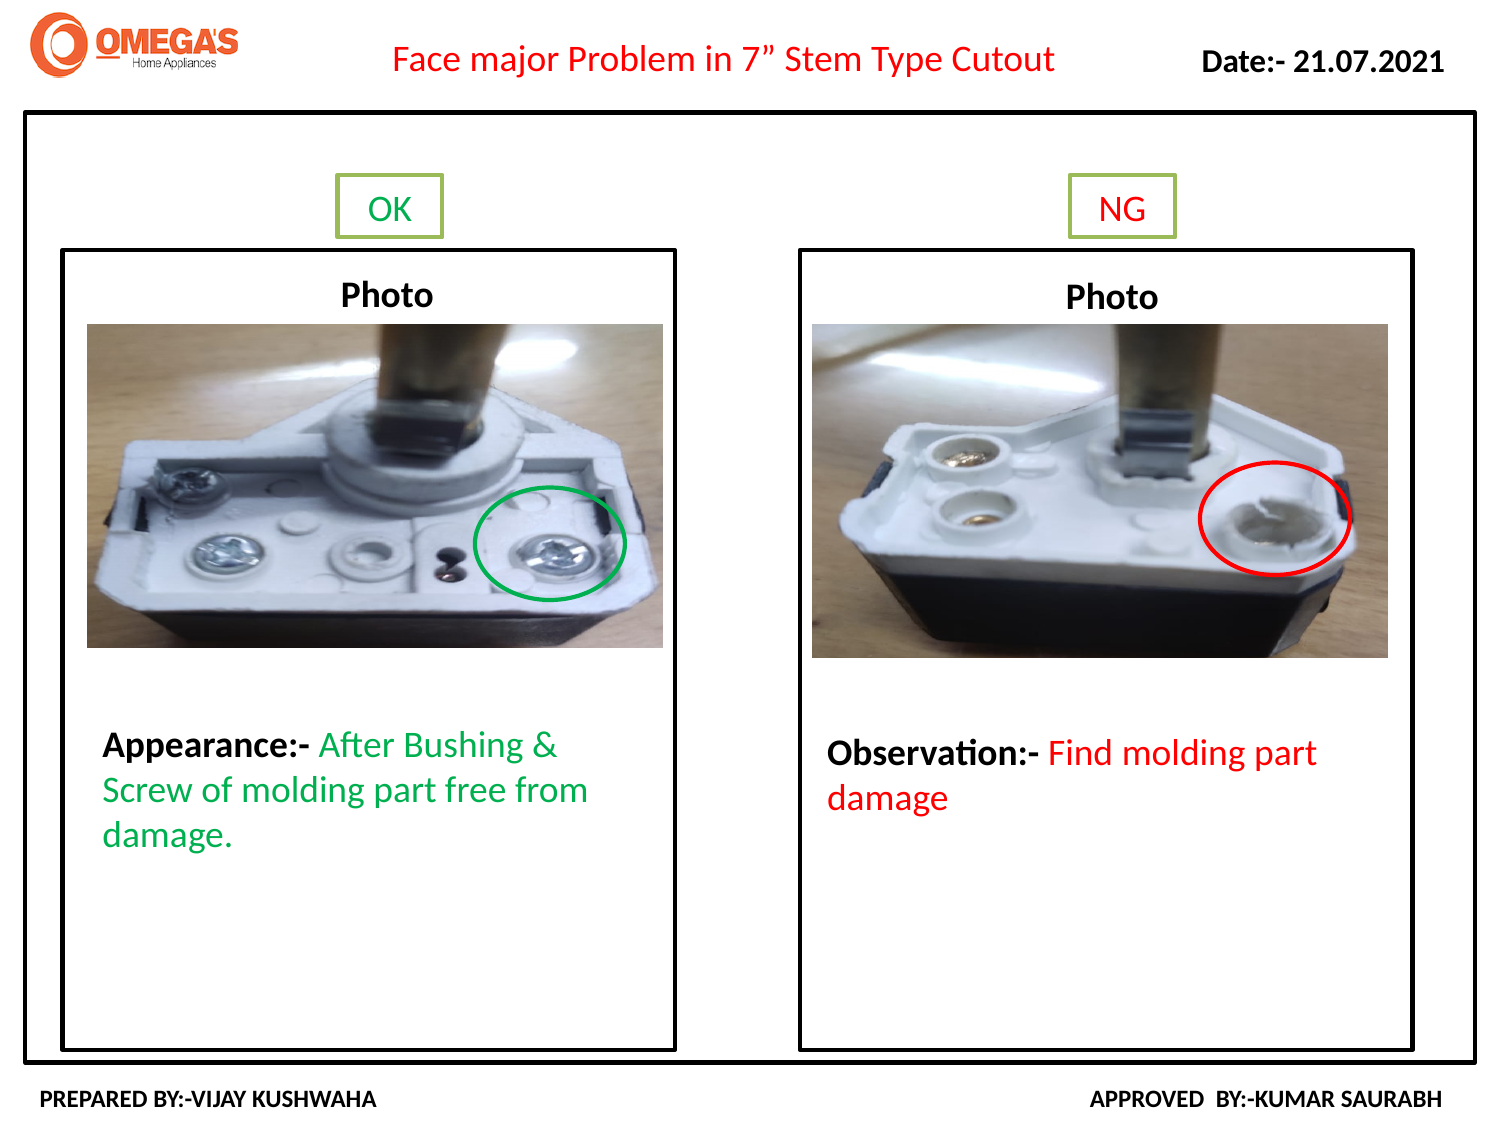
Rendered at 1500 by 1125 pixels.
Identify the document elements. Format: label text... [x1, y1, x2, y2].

text_box [798, 248, 1415, 1052]
text_box [23, 110, 1477, 1065]
text_box OK [335, 173, 444, 239]
text_box Observation:- Find molding part damage [812, 720, 1400, 826]
text_box APPROVED BY:-KUMAR SAURABH [1074, 1074, 1475, 1120]
text_box Date:- 21.07.2021 [1186, 31, 1461, 87]
text_box NG [1068, 173, 1177, 239]
text_box Photo [1012, 264, 1213, 323]
picture [29, 12, 238, 78]
picture [812, 324, 1388, 658]
text_box Photo [287, 262, 488, 323]
text_box Face major Problem in 7” Stem Type Cutout [377, 26, 1072, 87]
picture [87, 324, 663, 649]
text_box PREPARED BY:-VIJAY KUSHWAHA [24, 1074, 400, 1120]
text_box Appearance:- After Bushing & Screw of molding part free from damage. [87, 712, 613, 863]
